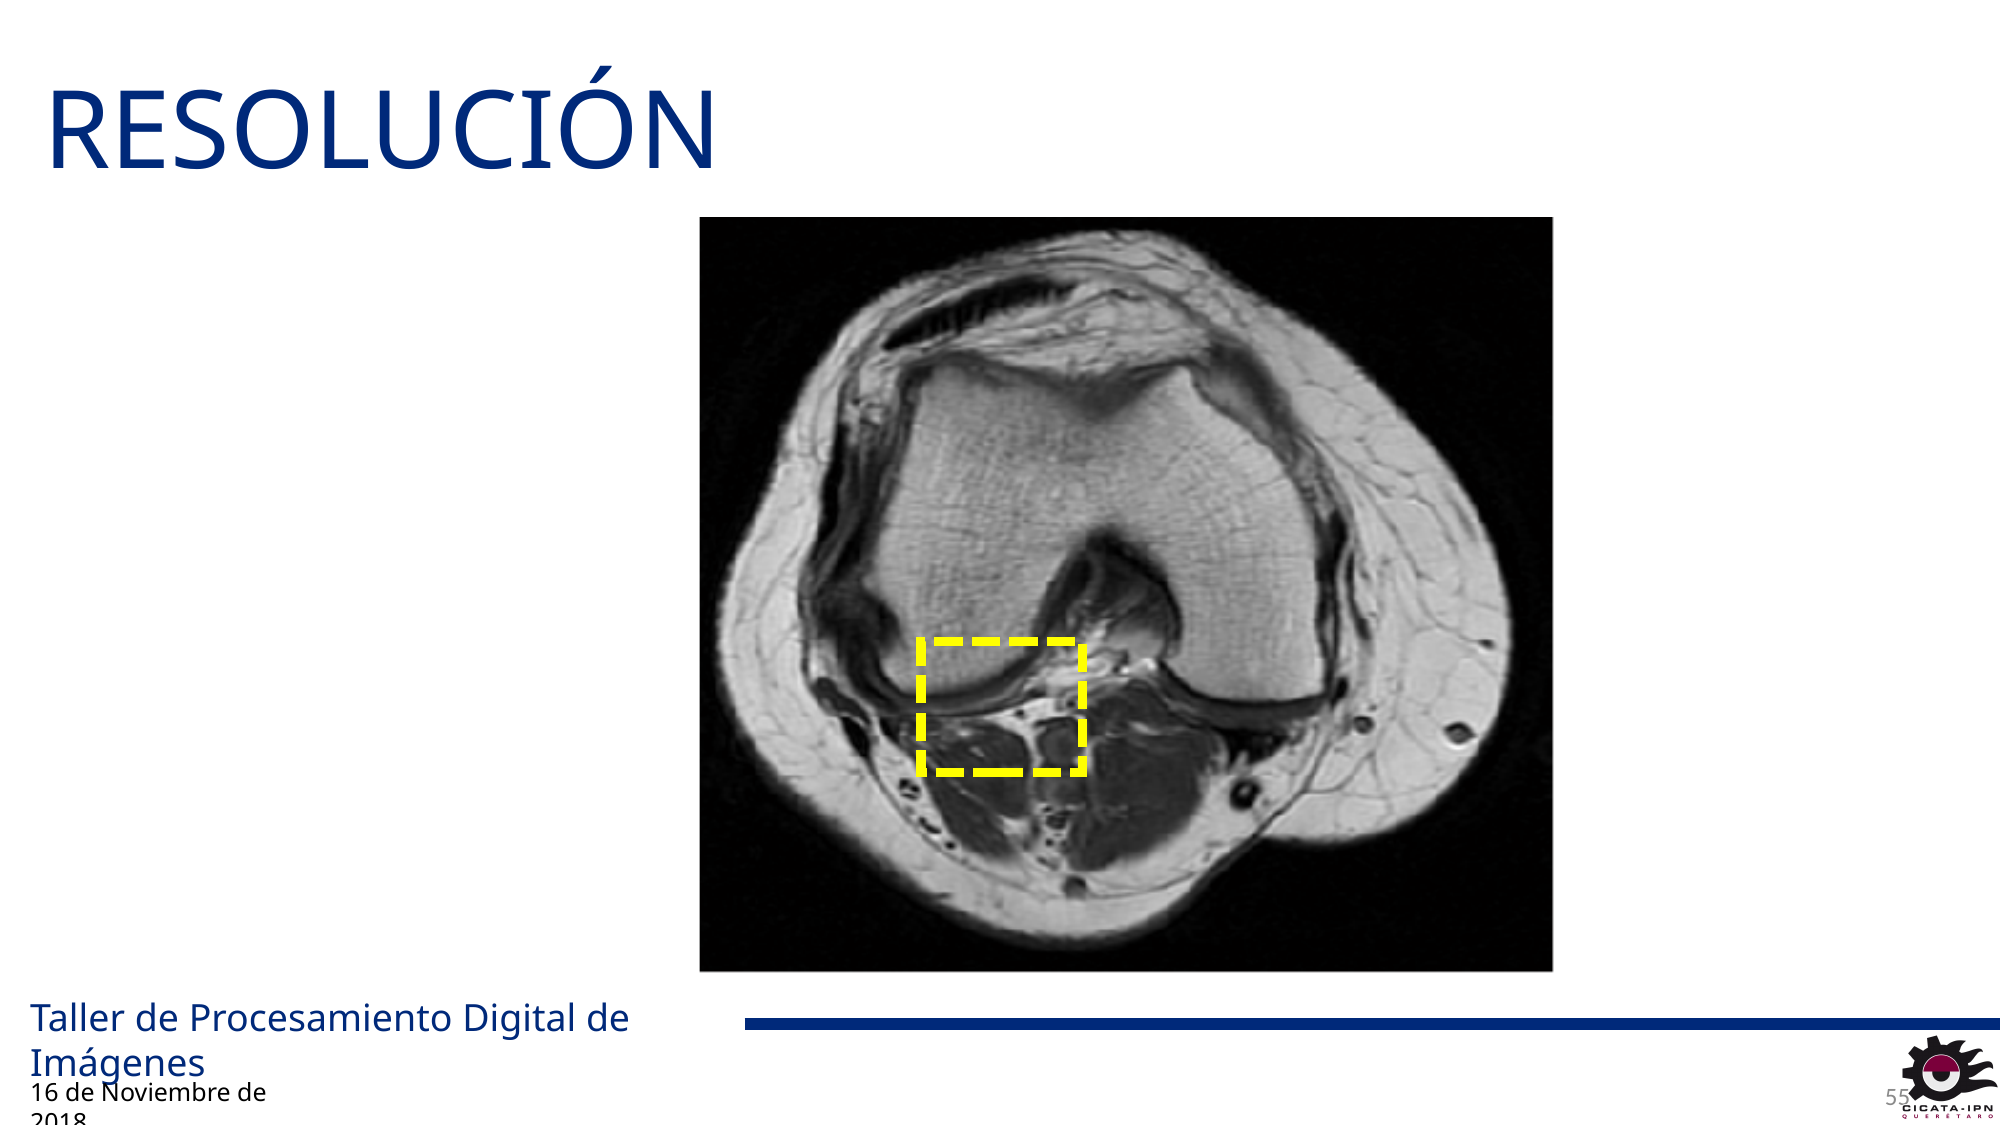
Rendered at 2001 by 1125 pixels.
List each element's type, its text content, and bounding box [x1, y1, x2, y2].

slide_number 55 [1752, 1065, 1926, 1125]
text_box Taller de Procesamiento Digital de Imágenes [15, 986, 802, 1092]
text_box 16 de Noviembre de 2018 [15, 1069, 342, 1125]
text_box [699, 217, 1566, 979]
text_box RESOLUCIÓN [28, 52, 885, 198]
picture [1901, 1034, 1999, 1120]
